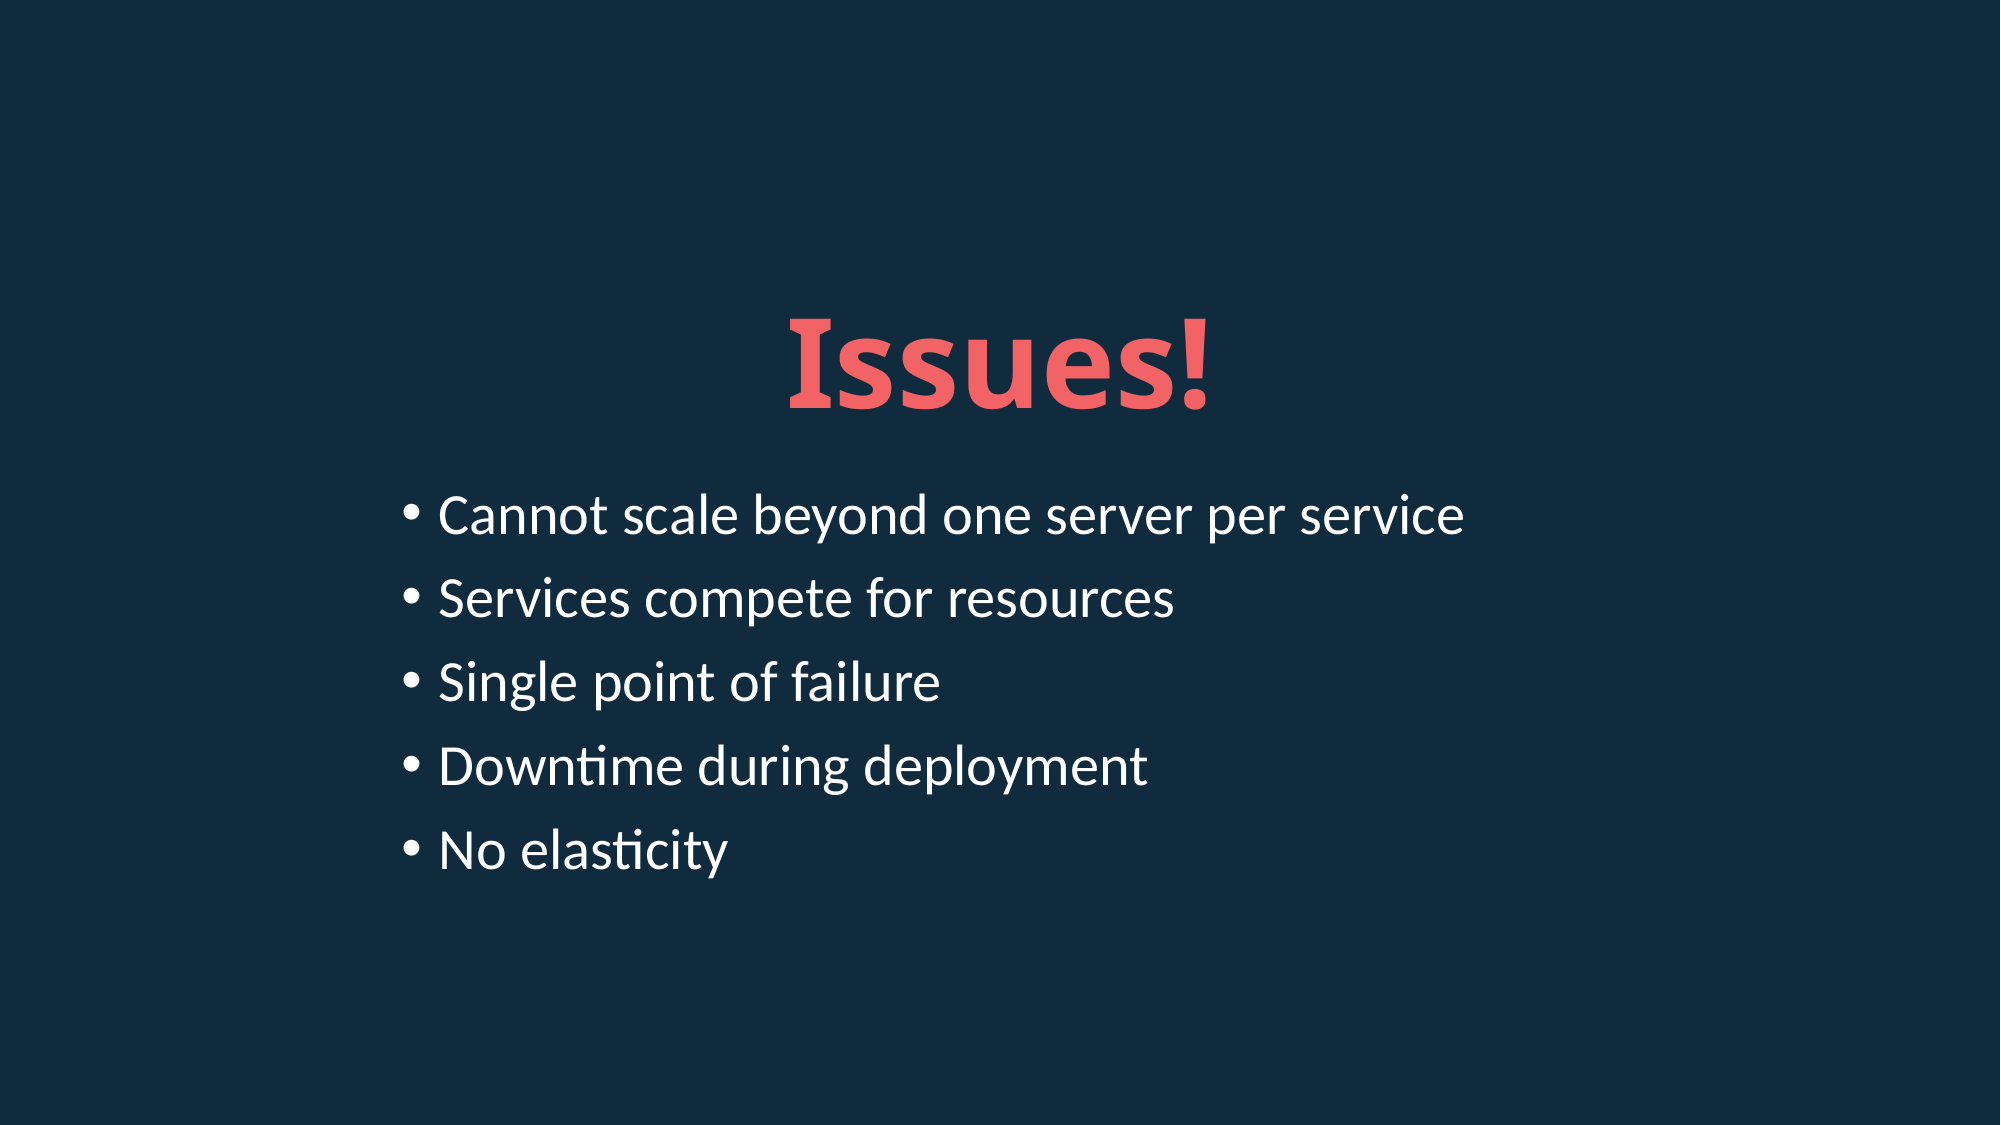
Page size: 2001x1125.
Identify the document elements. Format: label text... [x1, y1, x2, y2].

title Issues! [137, 258, 1863, 477]
list Cannot scale beyond one server per service Services compete for resources Single point of failure Downtime during deployment No elasticity [386, 476, 1639, 1125]
